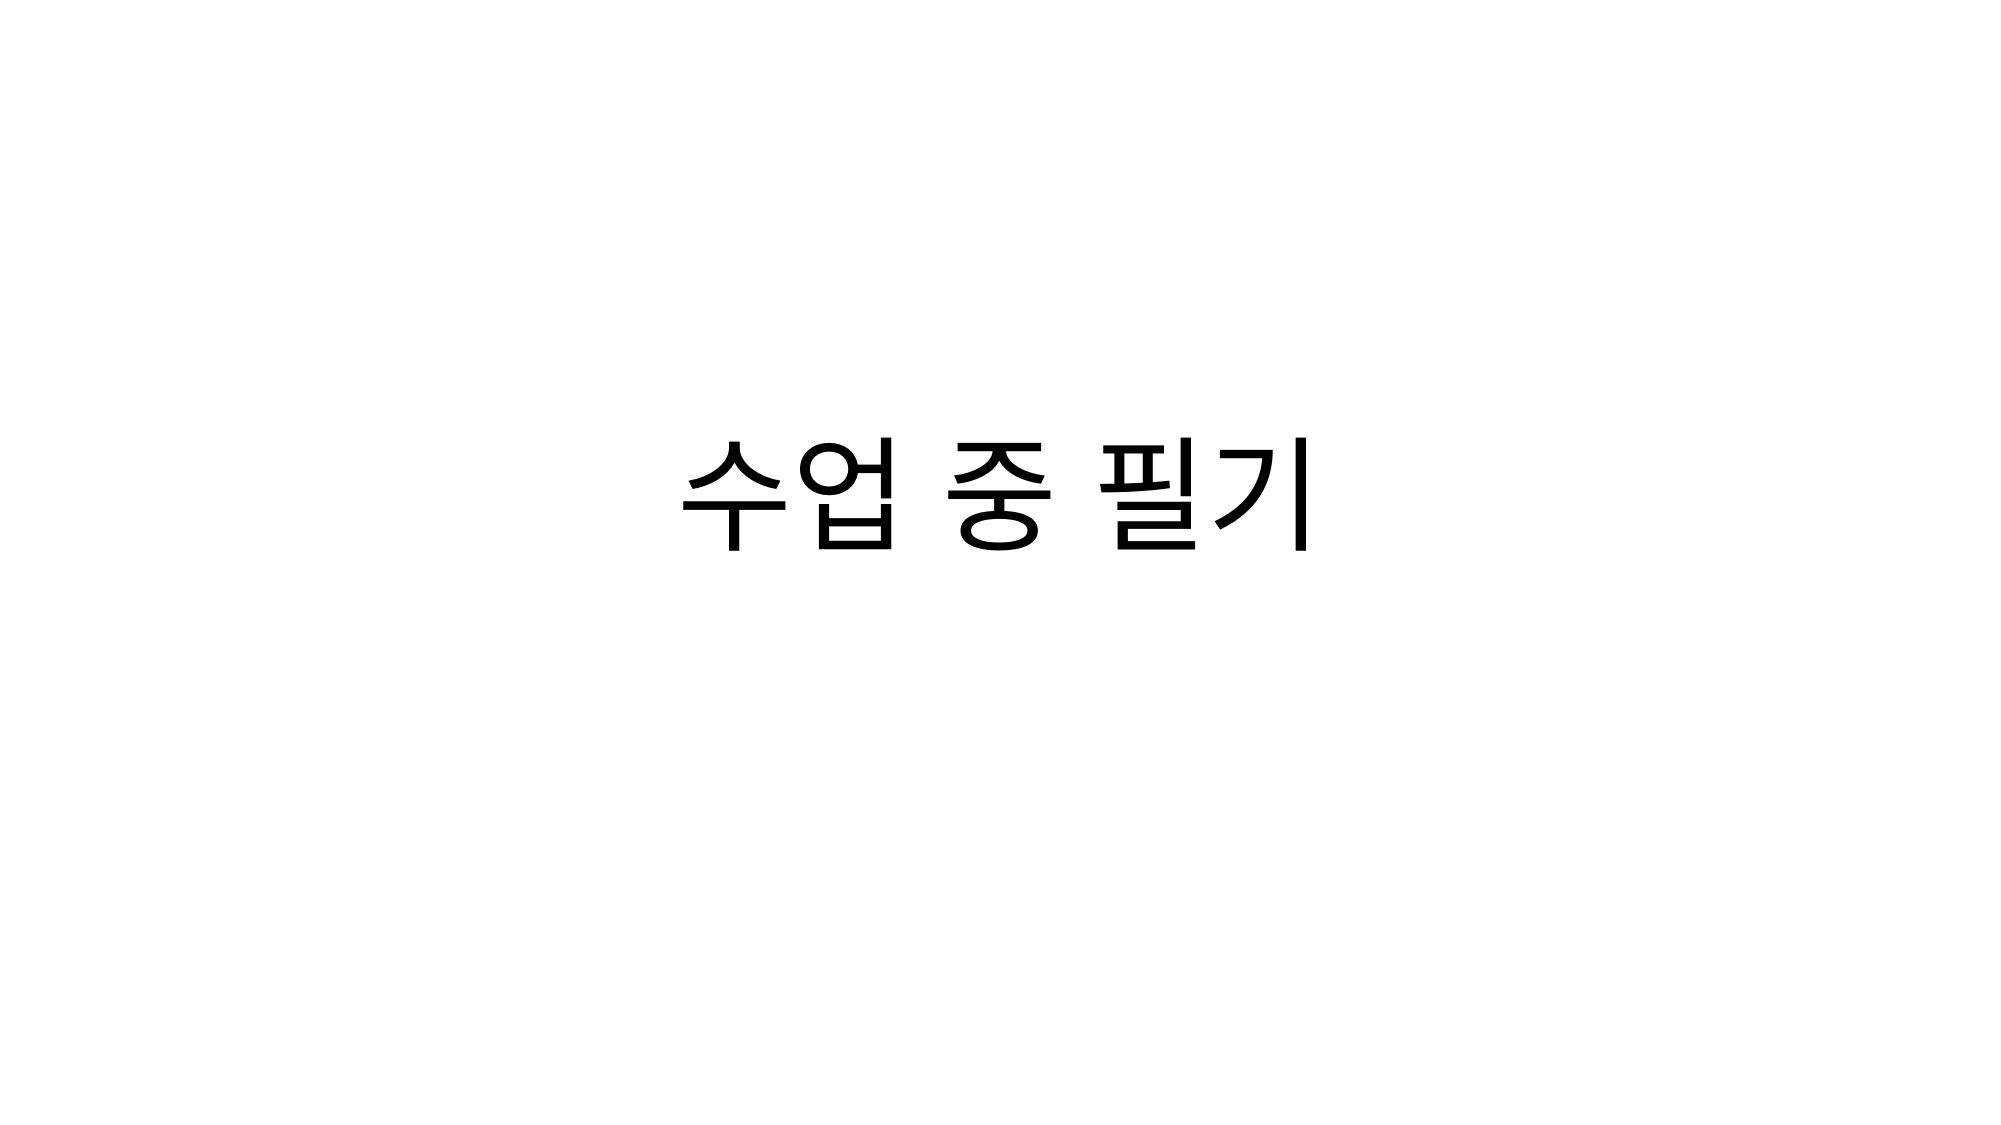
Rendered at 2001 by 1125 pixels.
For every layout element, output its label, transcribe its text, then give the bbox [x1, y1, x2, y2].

title 수업 중 필기 [249, 184, 1750, 576]
